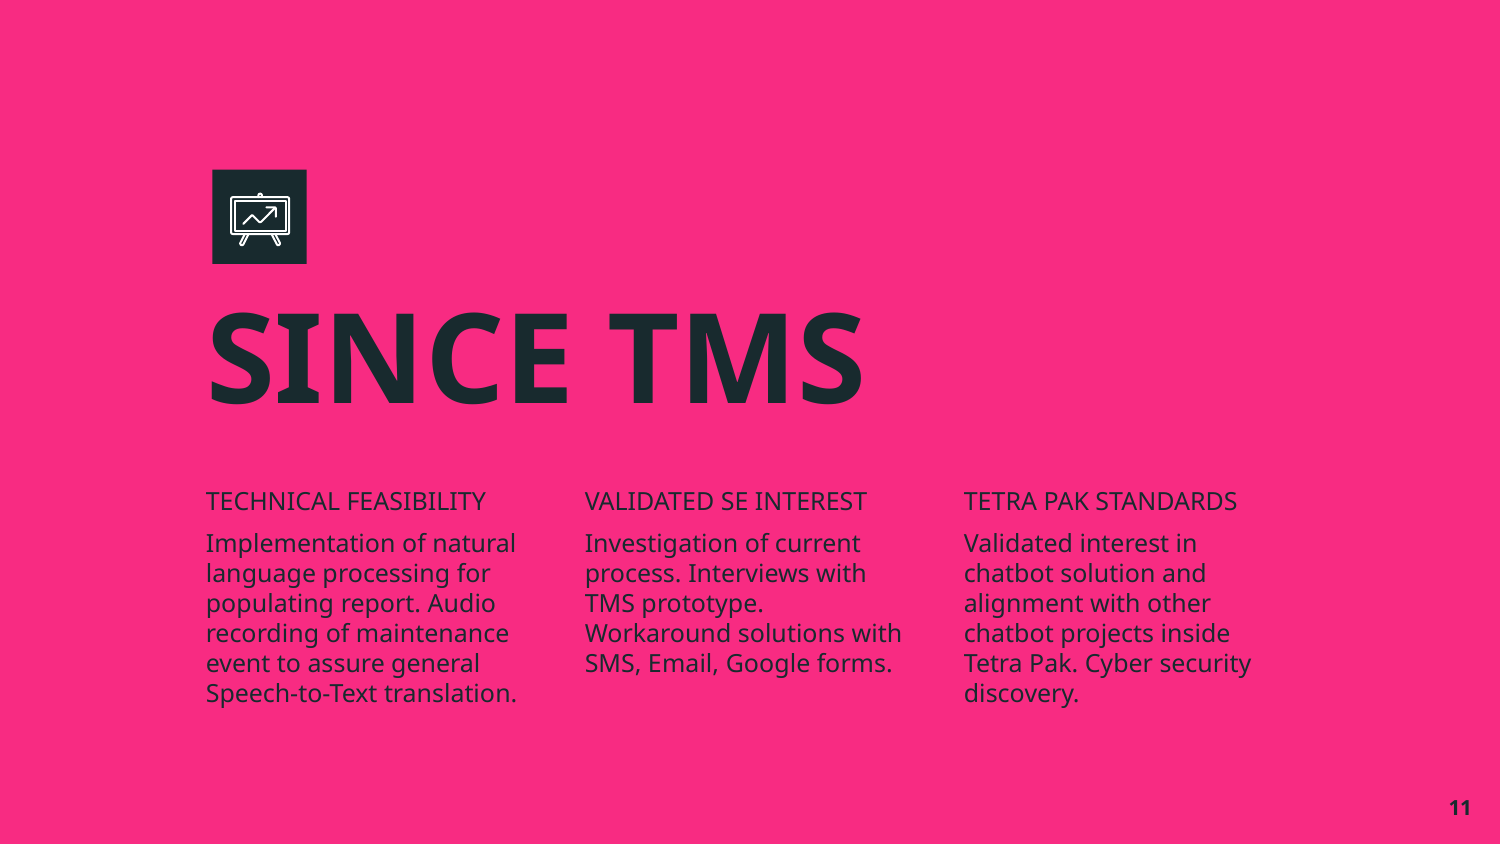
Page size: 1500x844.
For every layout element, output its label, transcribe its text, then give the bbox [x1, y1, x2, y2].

slide_number ‹#› [1397, 779, 1487, 844]
list TETRA PAK STANDARDS Validated interest in chatbot solution and alignment with other chatbot projects inside Tetra Pak. Cyber security discovery. [948, 470, 1310, 709]
list VALIDATED SE INTEREST Investigation of current process. Interviews with TMS prototype. Workaround solutions with SMS, Email, Google forms. [569, 470, 931, 709]
list TECHNICAL FEASIBILITY Implementation of natural language processing for populating report. Audio recording of maintenance event to assure general Speech-to-Text translation. [190, 470, 552, 709]
title SINCE TMS [190, 263, 1310, 580]
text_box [230, 193, 290, 246]
